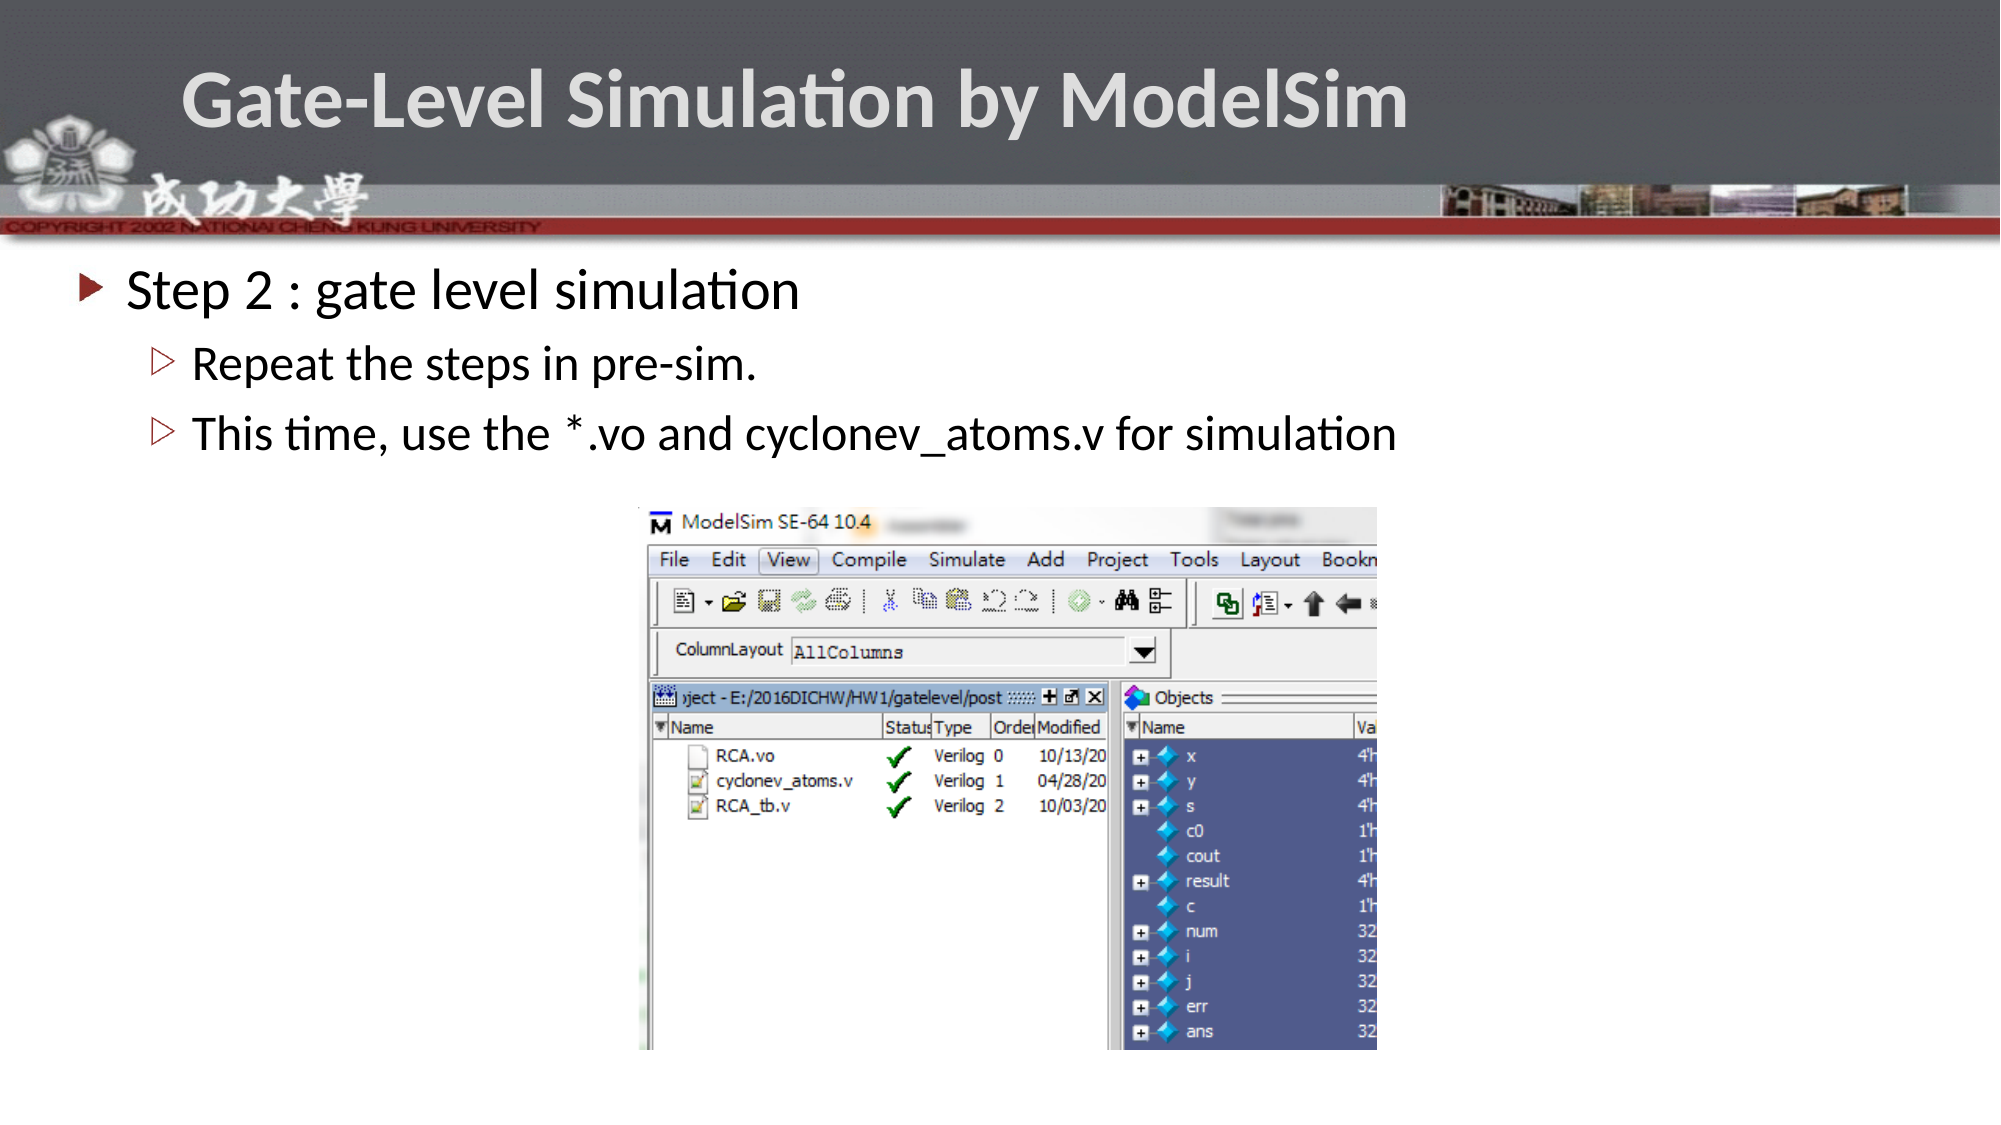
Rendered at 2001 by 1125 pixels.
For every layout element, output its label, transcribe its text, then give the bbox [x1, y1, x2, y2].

picture [0, 0, 2000, 250]
picture [144, 413, 180, 449]
picture [144, 343, 180, 379]
picture [638, 506, 1377, 1050]
picture [69, 265, 111, 307]
list Step 2 : gate level simulation Repeat the steps in pre-sim. This time, use the *.vo and cyclonev_atoms.v for simulation [54, 243, 1961, 1083]
title Gate-Level Simulation by ModelSim [166, 0, 1967, 188]
